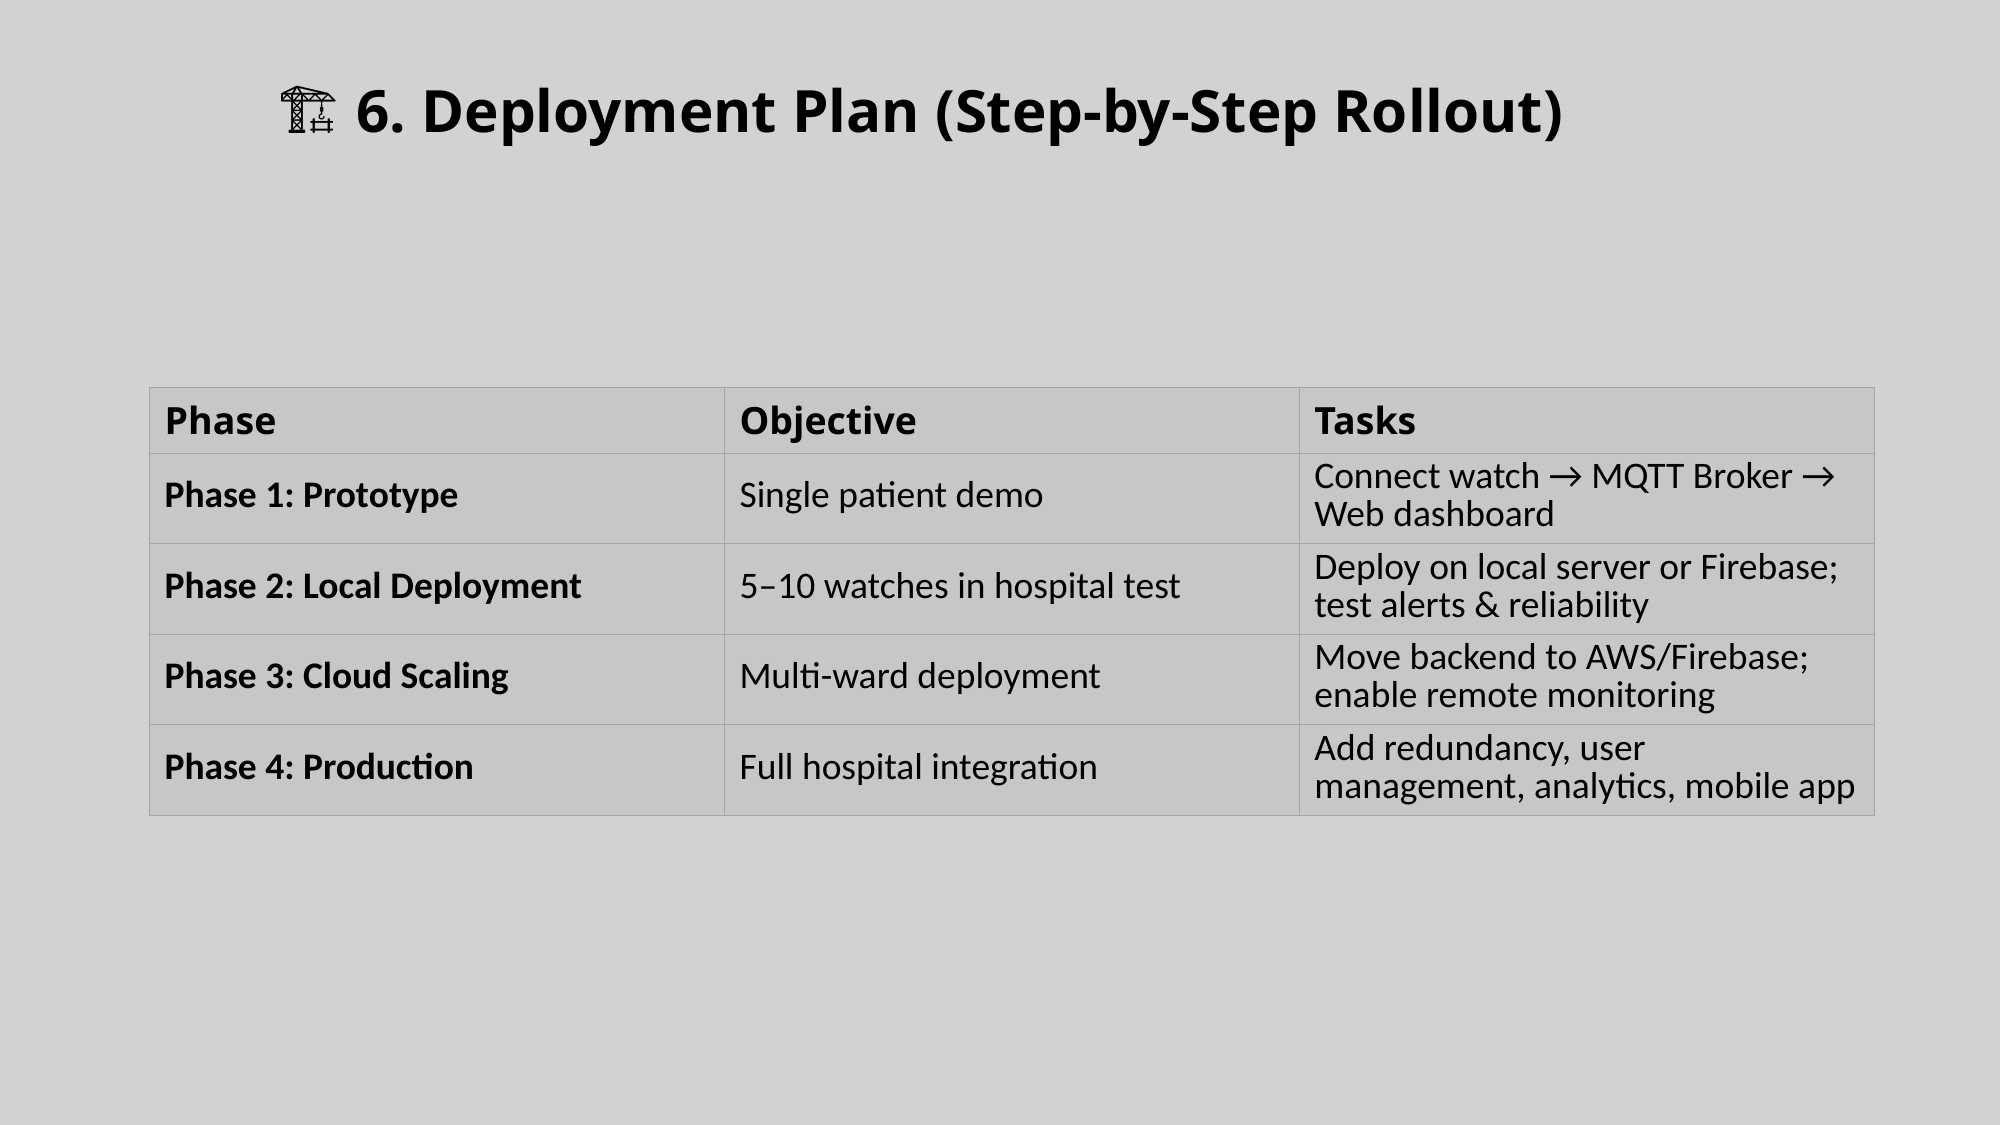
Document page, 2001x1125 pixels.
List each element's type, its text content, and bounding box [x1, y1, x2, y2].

table_cell Move backend to AWS/Firebase; enable remote monitoring [1300, 635, 1874, 724]
table_header Objective [725, 388, 1299, 453]
table_cell Connect watch → MQTT Broker → Web dashboard [1300, 454, 1874, 543]
table_cell Phase 1: Prototype [150, 454, 724, 543]
table_cell Phase 3: Cloud Scaling [150, 635, 724, 724]
table_cell Phase 4: Production [150, 725, 724, 815]
table_cell Multi-ward deployment [725, 635, 1299, 724]
table_cell Single patient demo [725, 454, 1299, 543]
table_cell Deploy on local server or Firebase; test alerts & reliability [1300, 544, 1874, 634]
table_header Phase [150, 388, 724, 453]
table_header Tasks [1300, 388, 1874, 453]
table_cell 5–10 watches in hospital test [725, 544, 1299, 634]
table_cell Phase 2: Local Deployment [150, 544, 724, 634]
table_cell Full hospital integration [725, 725, 1299, 815]
table_cell Add redundancy, user management, analytics, mobile app [1300, 725, 1874, 815]
text_box 🏗️ 6. Deployment Plan (Step-by-Step Rollout) [260, 67, 1764, 152]
